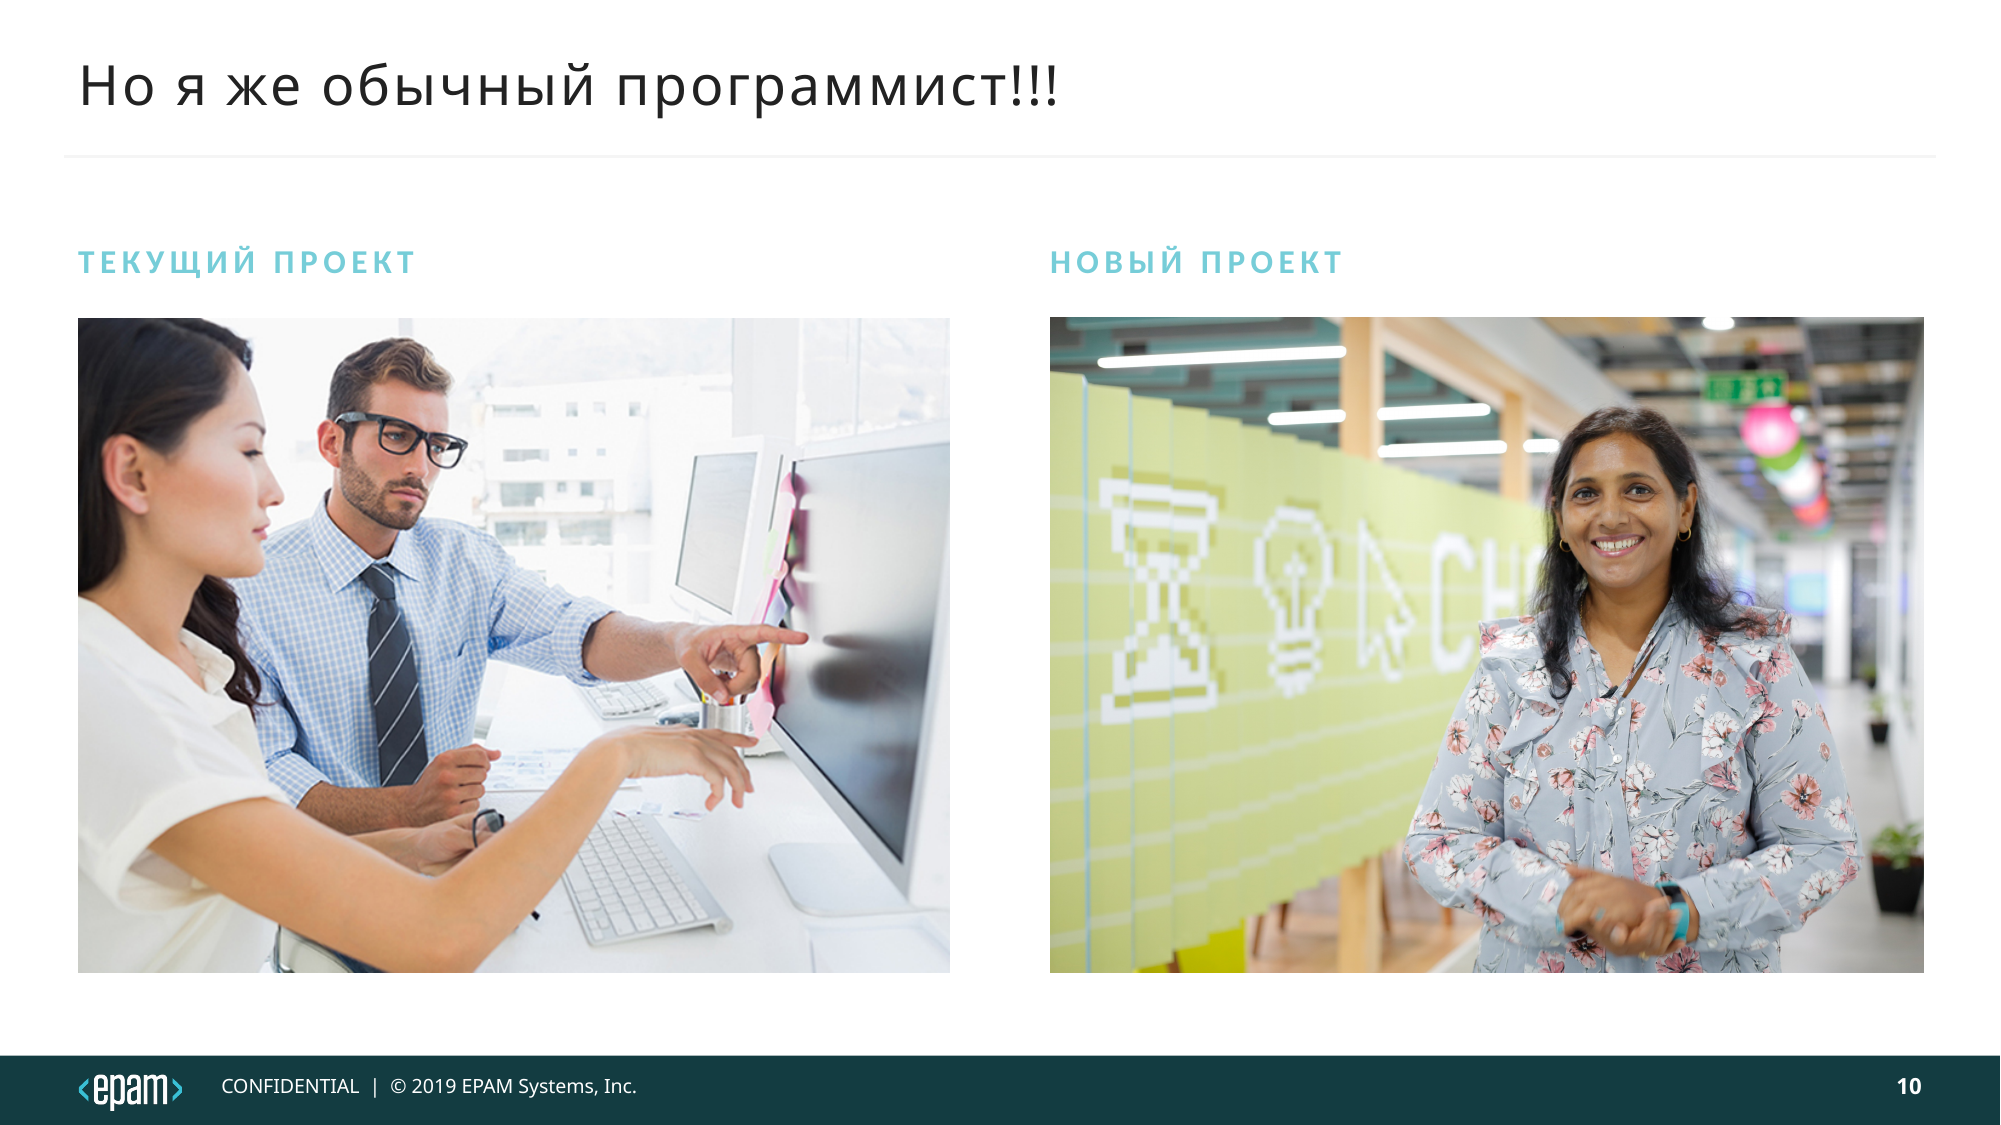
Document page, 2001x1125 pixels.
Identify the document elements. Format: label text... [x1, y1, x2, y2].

slide_number 10 [1621, 1055, 1922, 1125]
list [78, 318, 950, 973]
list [1049, 317, 1924, 973]
list Текущий проект [78, 236, 950, 312]
list Новый проект [1050, 236, 1924, 312]
title Но я же обычный программист!!! [78, 50, 1922, 116]
